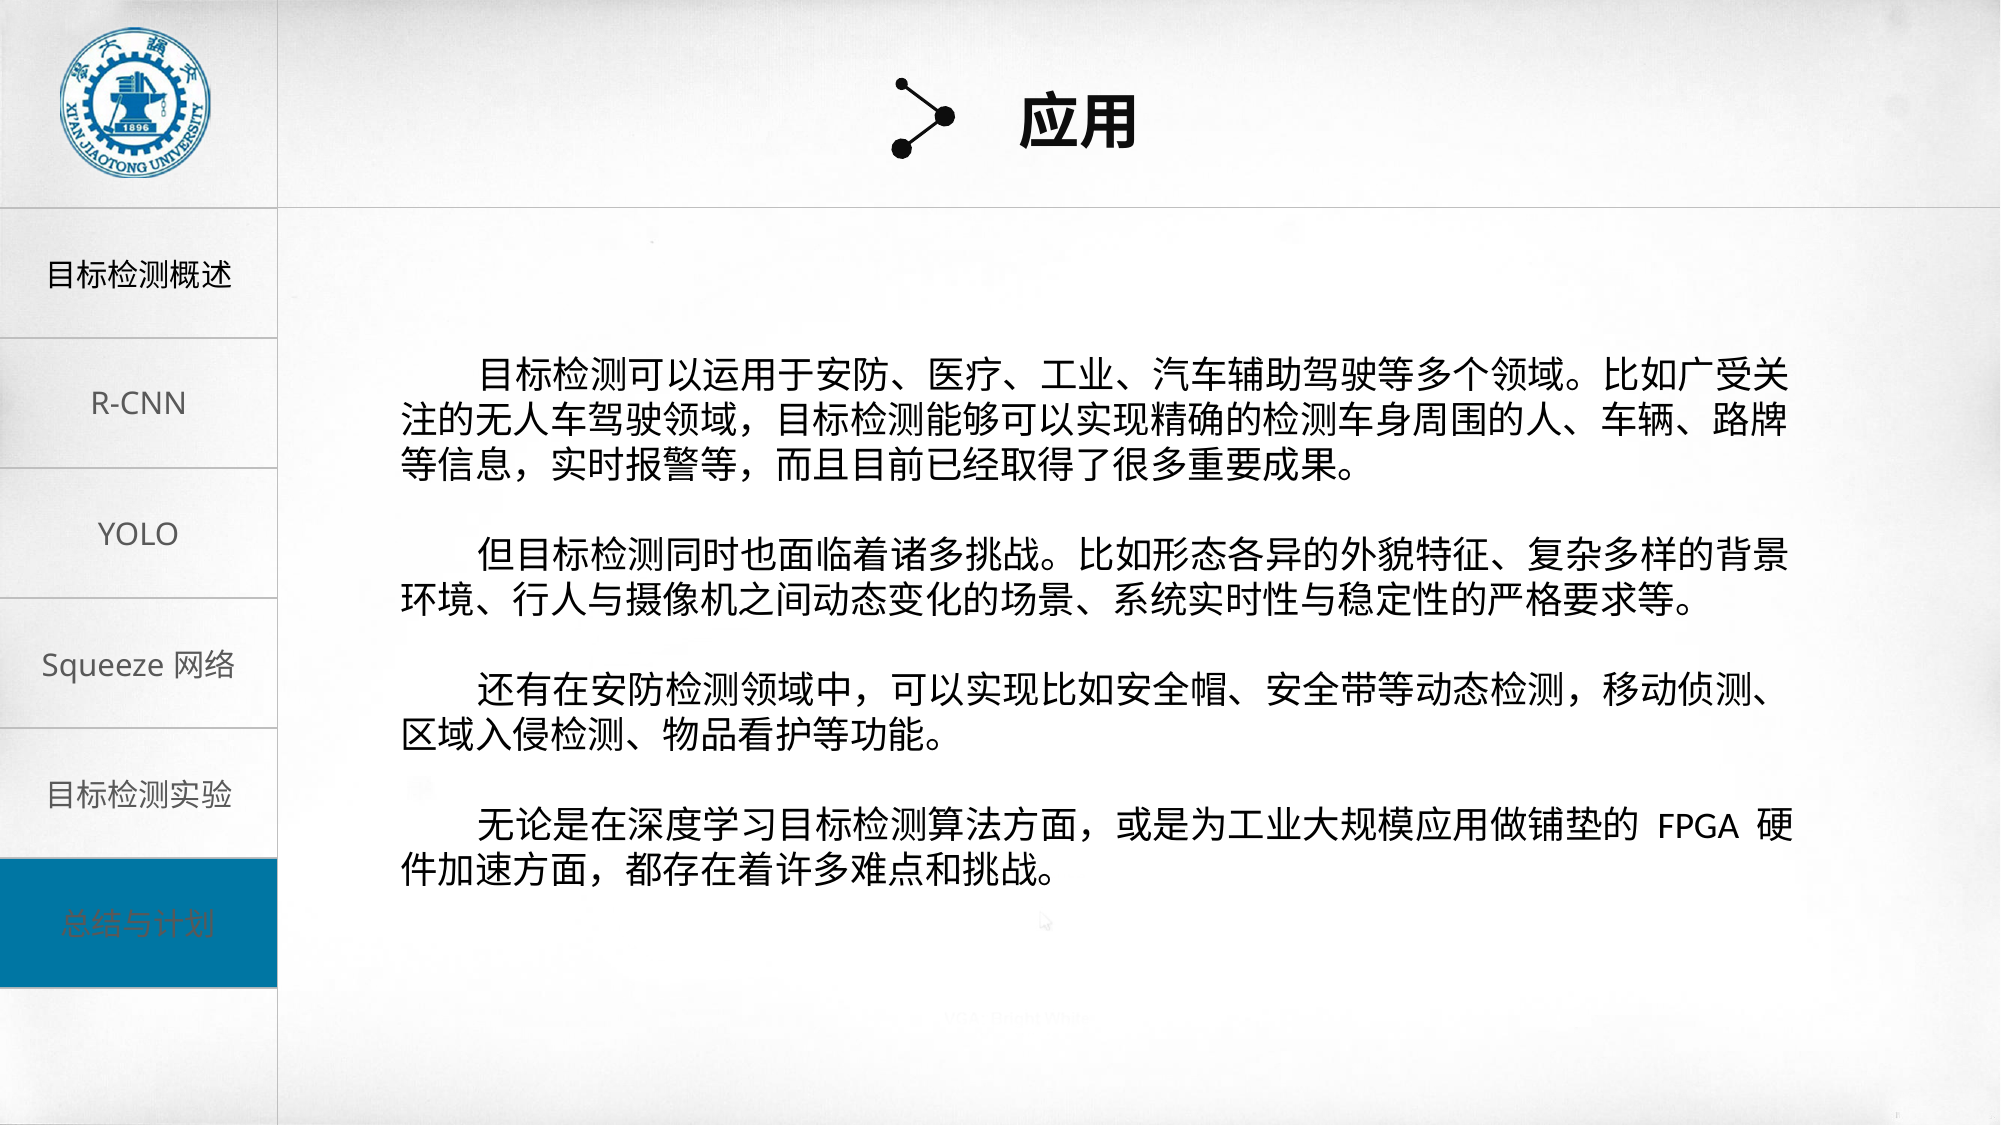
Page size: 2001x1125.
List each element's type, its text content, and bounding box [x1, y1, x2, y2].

picture [60, 27, 211, 178]
text_box 应用 [1003, 74, 1157, 164]
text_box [901, 83, 945, 149]
text_box 目标检测可以运用于安防、医疗、工业、汽车辅助驾驶等多个领域。比如广受关注的无人车驾驶领域，目标检测能够可以实现精确的检测车身周围的人、车辆、路牌等信息，实时报警等，而且目前已经取得了很多重要成果。 但目标检测同时也面临着诸多挑战。比如形态各异的外貌特征、复杂多样的背景环境、行人与摄像机之间动态变化的场景、系统实时性与稳定性的严格要求等。 还有在安防检测领域中，可以实现比如安全帽、安全带等动态检测，移动侦测、区域入侵检测、物品看护等功能。 无论是在深度学习目标检测算法方面，或是为工业大规模应用做铺垫的 FPGA 硬件加速方面，都存在着许多难点和挑战。 [385, 343, 1837, 899]
